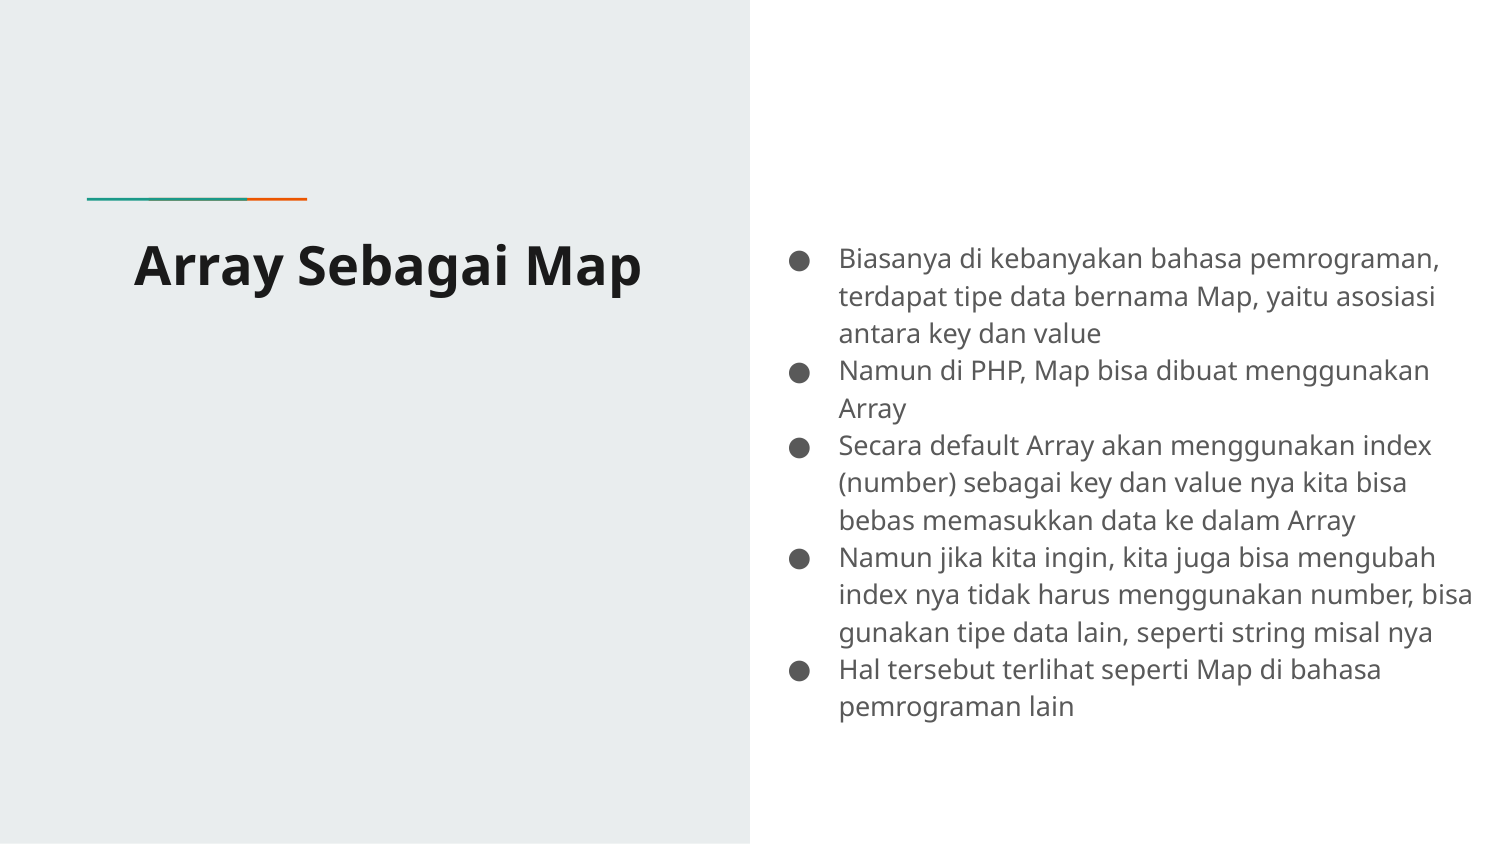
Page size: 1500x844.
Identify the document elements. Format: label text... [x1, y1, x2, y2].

title Array Sebagai Map [119, 216, 662, 494]
list Biasanya di kebanyakan bahasa pemrograman, terdapat tipe data bernama Map, yaitu asosiasi antara key dan value Namun di PHP, Map bisa dibuat menggunakan Array Secara default Array akan menggunakan index (number) sebagai key dan value nya kita bisa bebas memasukkan data ke dalam Array Namun jika kita ingin, kita juga bisa mengubah index nya tidak harus menggunakan number, bisa gunakan tipe data lain, seperti string misal nya Hal tersebut terlihat seperti Map di bahasa pemrograman lain [748, 221, 1500, 719]
